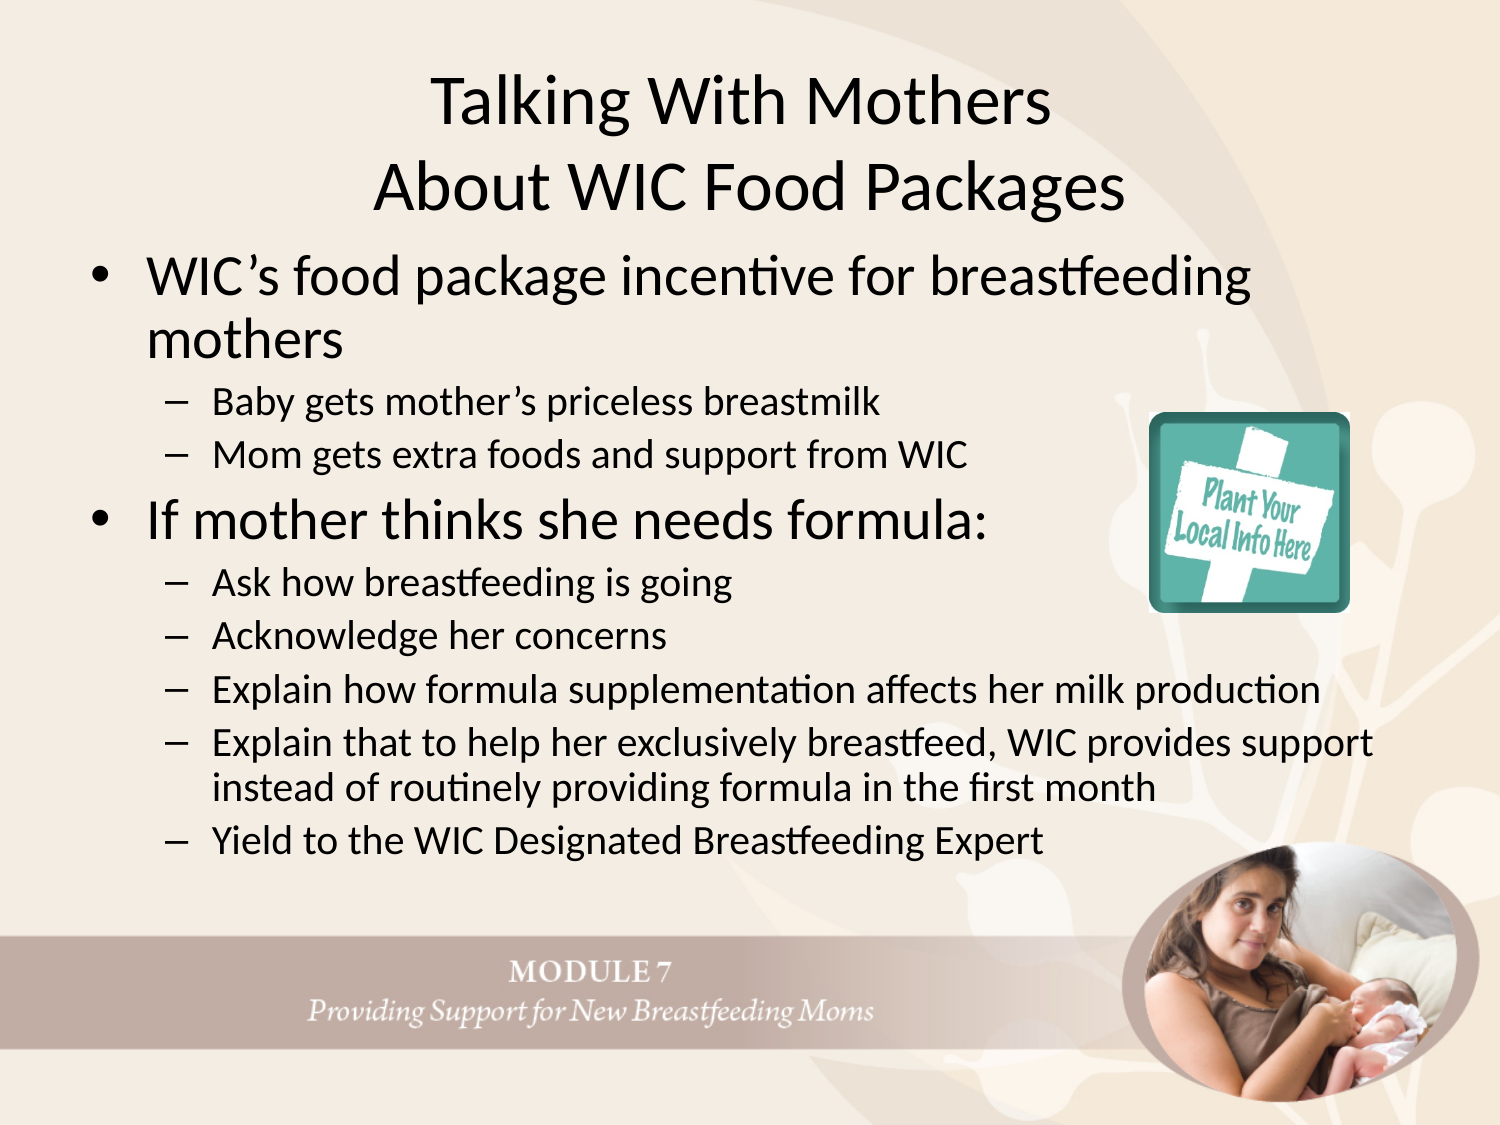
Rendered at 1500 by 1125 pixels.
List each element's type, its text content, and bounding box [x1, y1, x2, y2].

picture [0, 0, 1500, 1125]
title Talking With Mothers About WIC Food Packages [75, 45, 1425, 233]
list WIC’s food package incentive for breastfeeding mothers Baby gets mother’s priceless breastmilk Mom gets extra foods and support from WIC If mother thinks she needs formula: Ask how breastfeeding is going Acknowledge her concerns Explain how formula supplementation affects her milk production Explain that to help her exclusively breastfeed, WIC provides support instead of routinely providing formula in the first month Yield to the WIC Designated Breastfeeding Expert [75, 237, 1463, 980]
